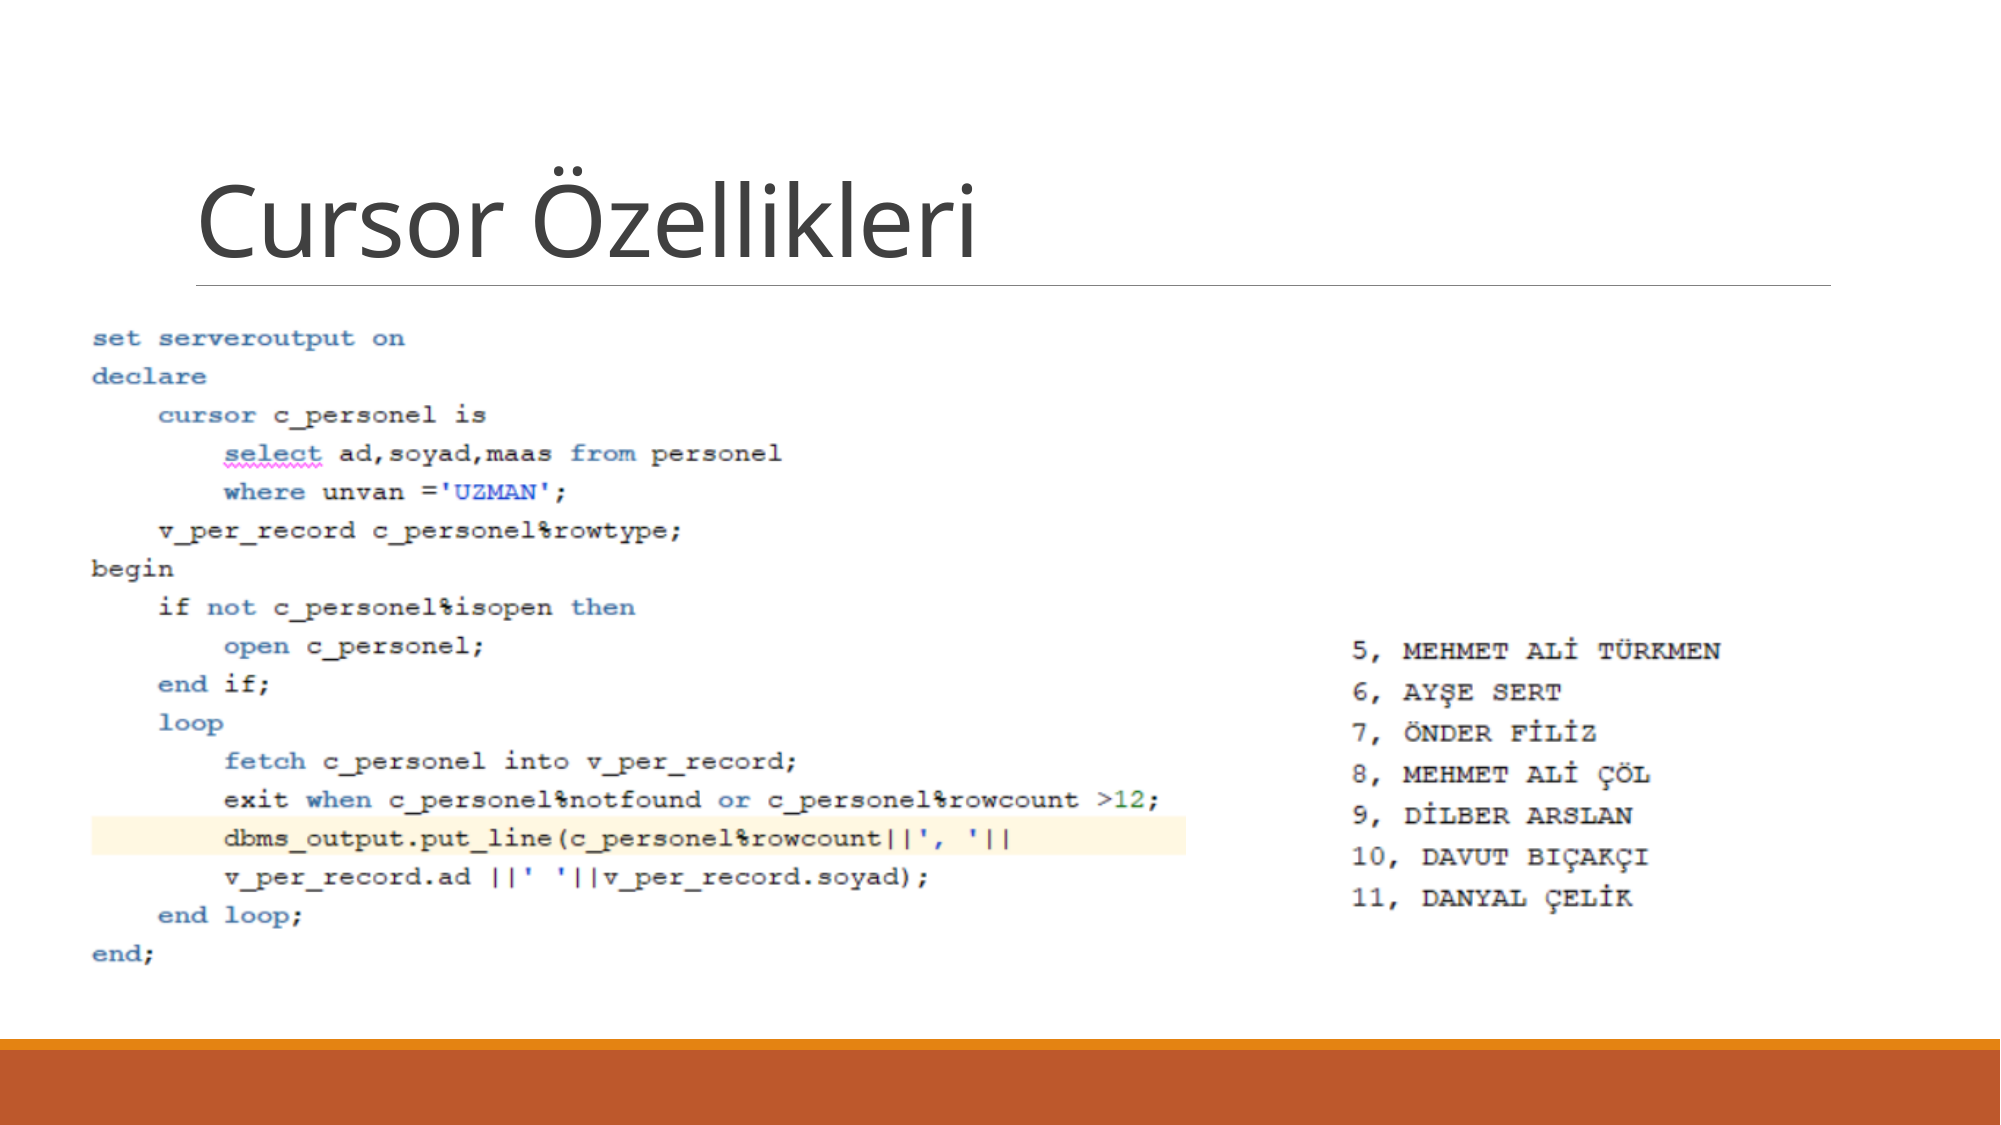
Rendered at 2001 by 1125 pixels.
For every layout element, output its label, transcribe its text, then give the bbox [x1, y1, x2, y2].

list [87, 319, 1187, 981]
picture [1345, 626, 1786, 917]
title Cursor Özellikleri [180, 47, 1830, 285]
